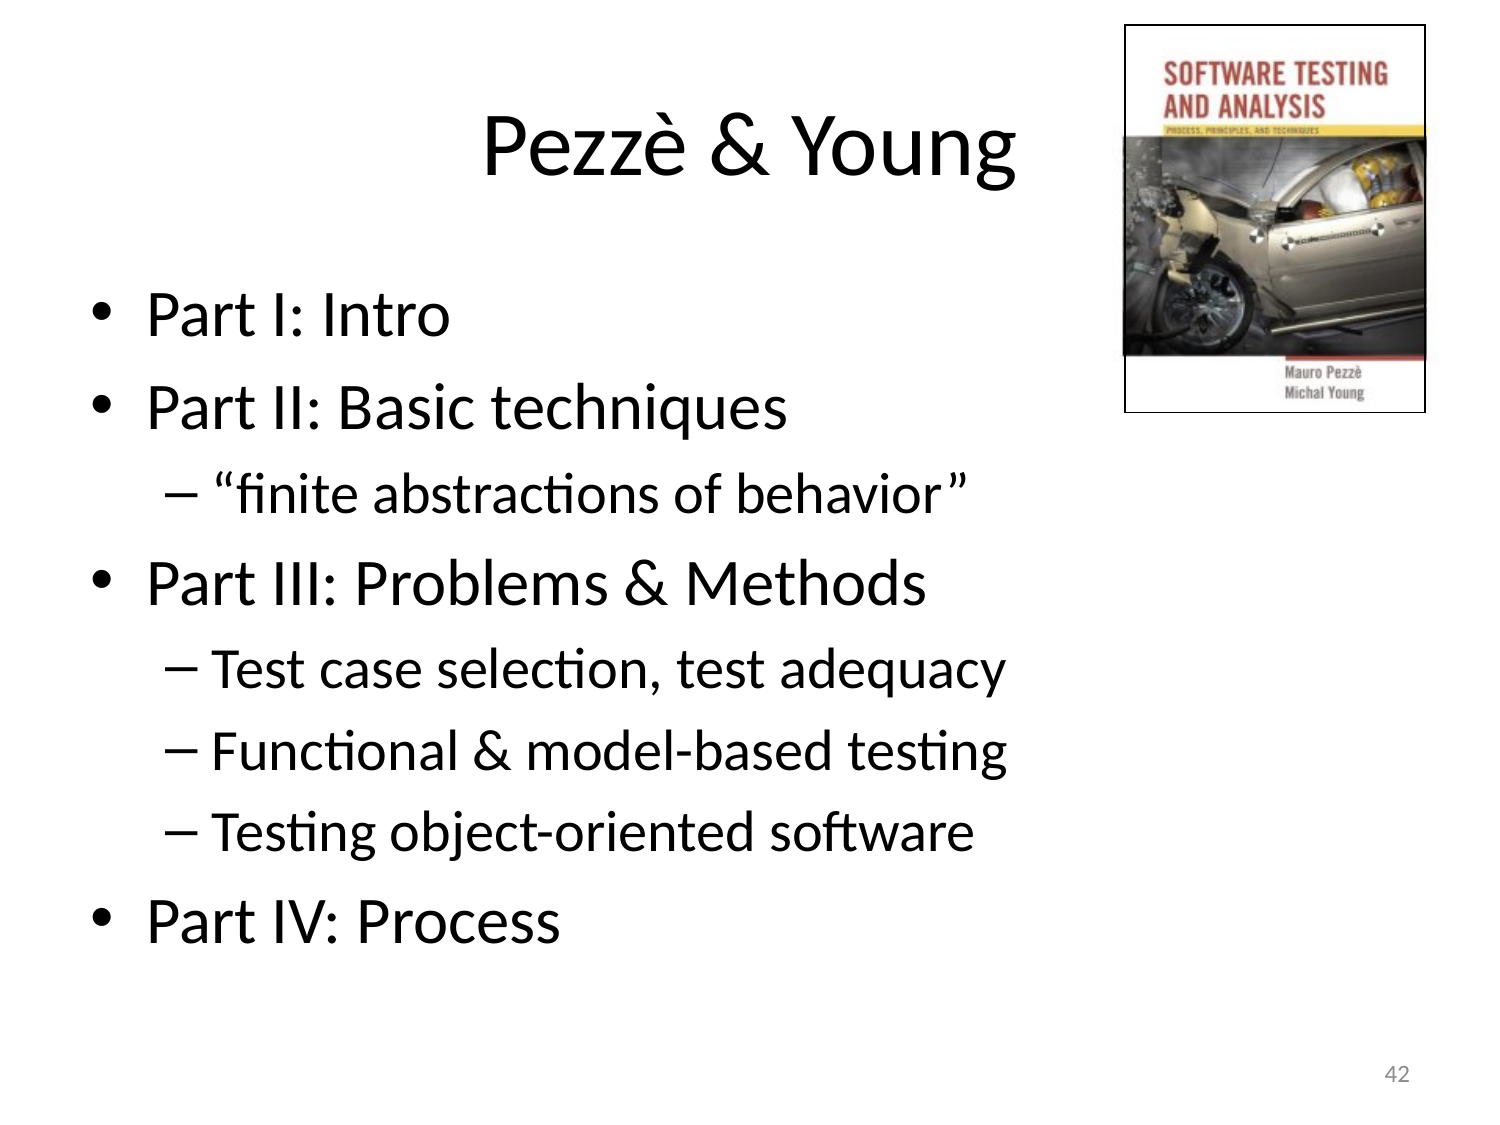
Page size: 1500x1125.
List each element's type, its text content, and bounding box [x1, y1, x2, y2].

slide_number 42 [1074, 1042, 1425, 1103]
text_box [1087, 24, 1463, 413]
list Part I: Intro Part II: Basic techniques “finite abstractions of behavior” Part III: Problems & Methods Test case selection, test adequacy Functional & model-based testing Testing object-oriented software Part IV: Process [75, 262, 1425, 1005]
title Pezzè & Young [75, 45, 1082, 233]
